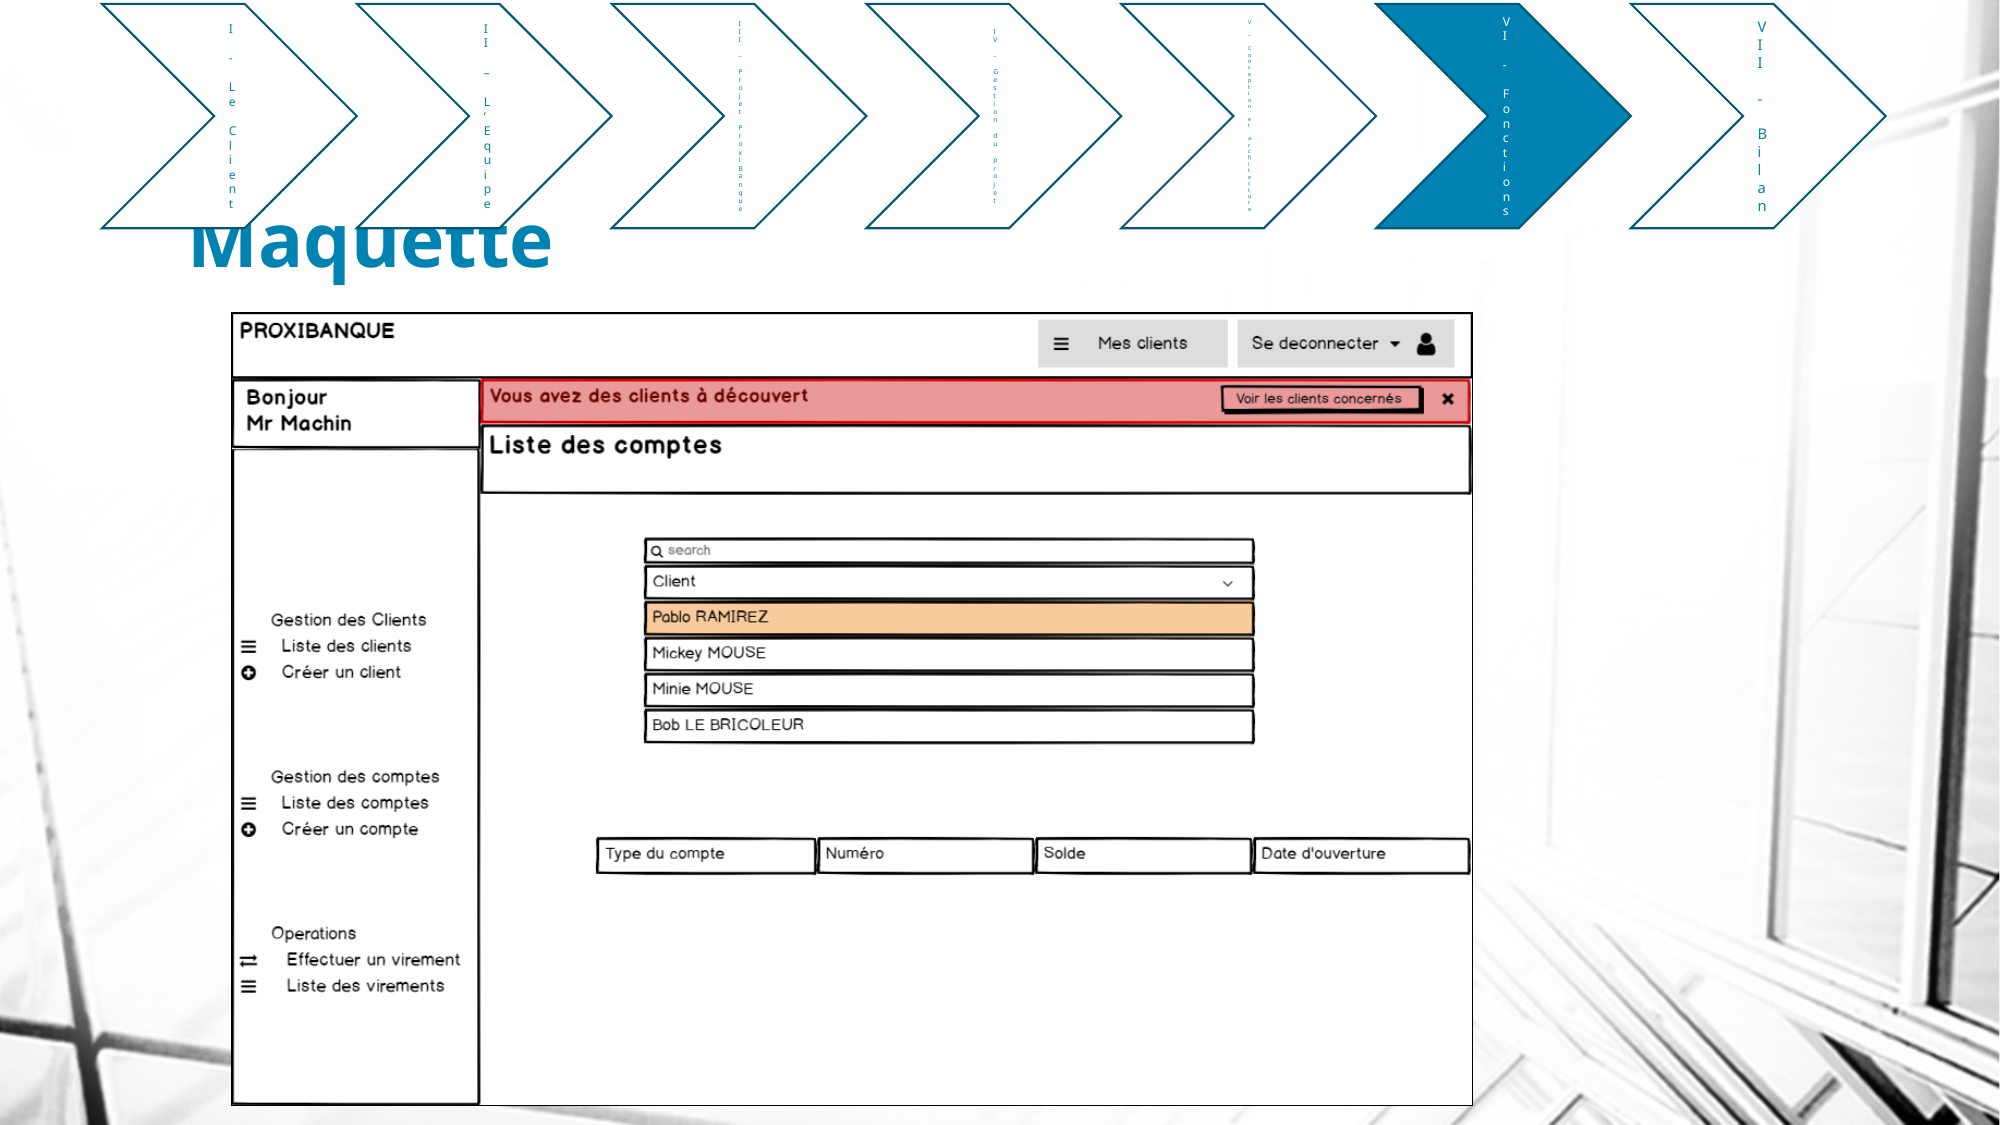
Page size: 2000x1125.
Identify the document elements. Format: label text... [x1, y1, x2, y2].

picture [0, 0, 2000, 1125]
title Maquette [172, 229, 1600, 290]
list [231, 312, 1472, 1106]
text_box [101, 3, 1886, 229]
